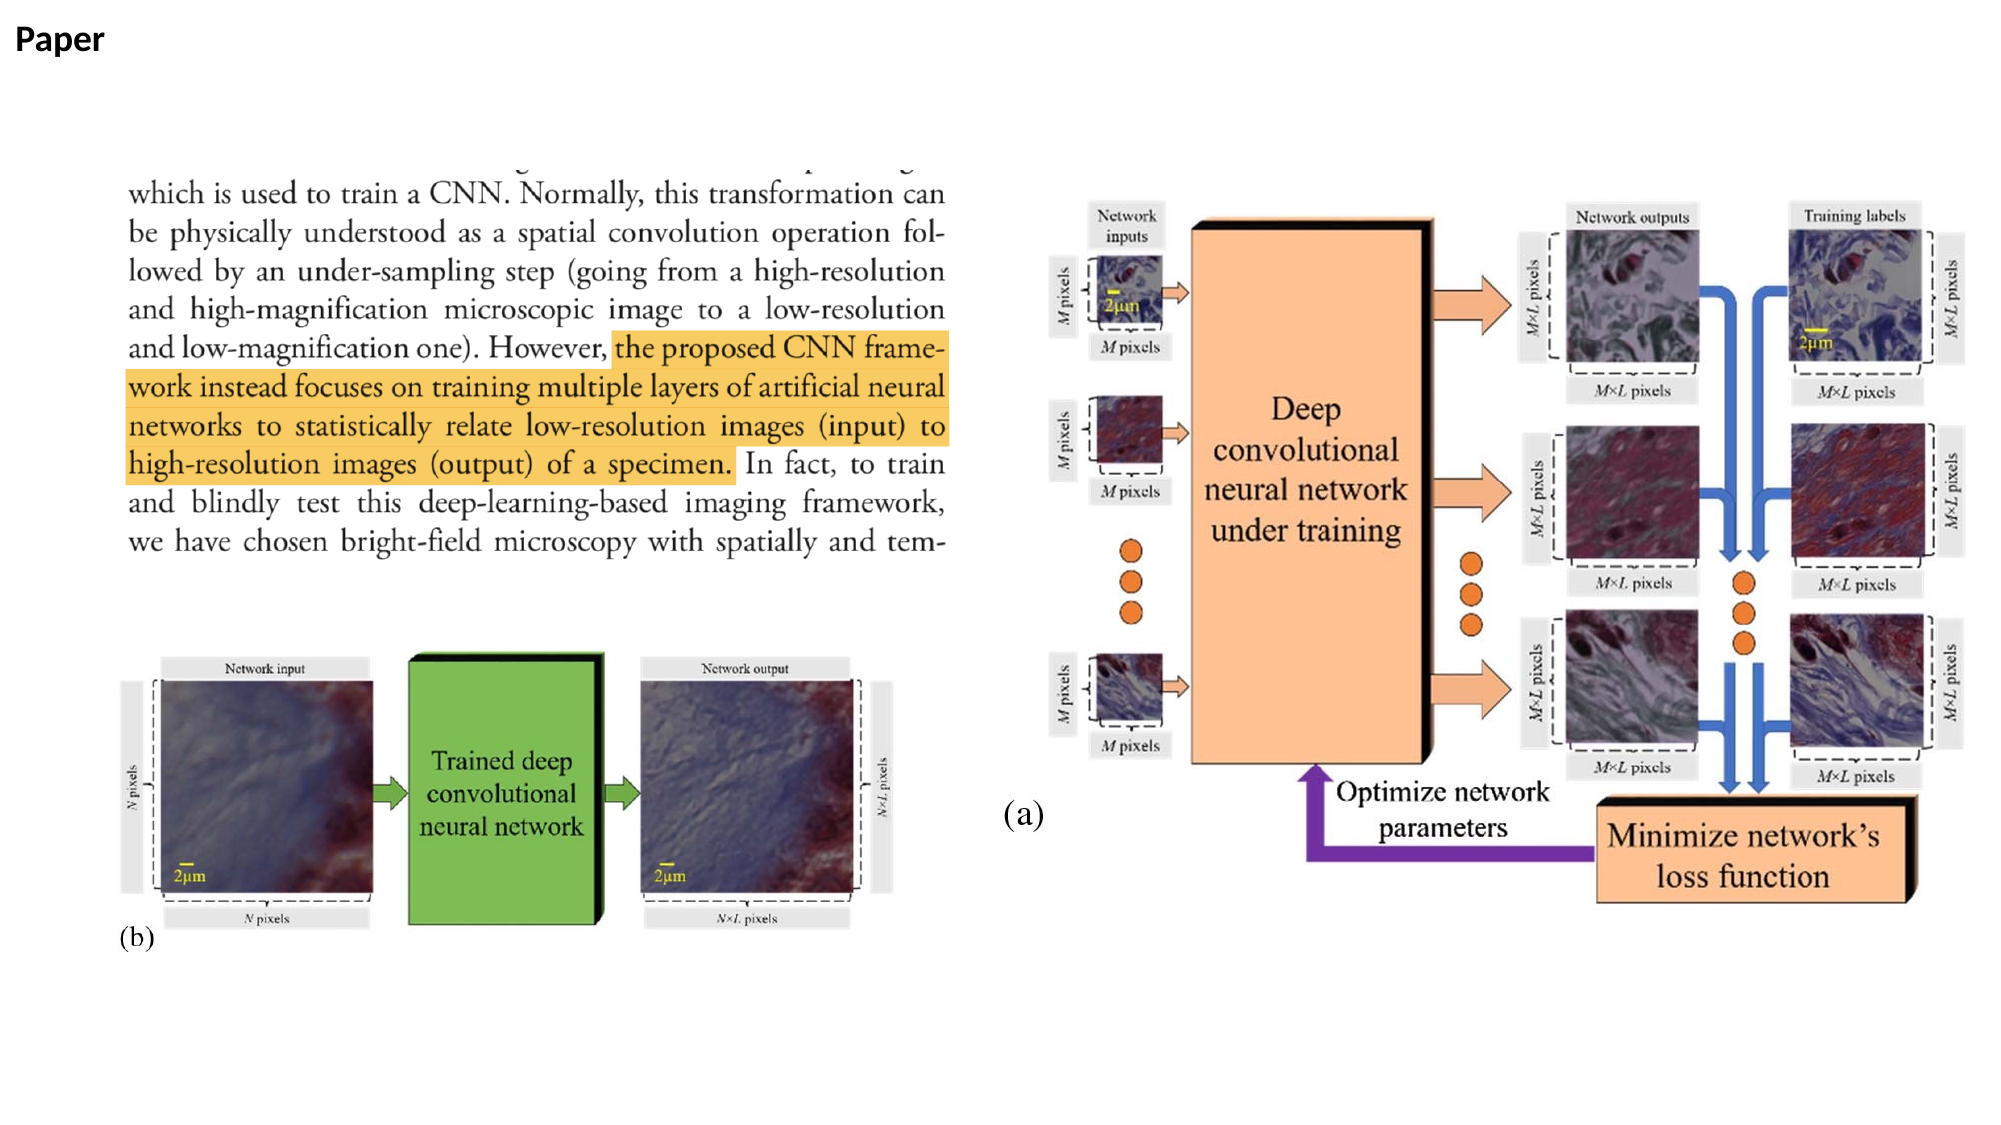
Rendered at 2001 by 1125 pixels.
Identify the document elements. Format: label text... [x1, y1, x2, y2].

text_box Paper [0, 6, 121, 67]
picture [999, 197, 1968, 928]
picture [117, 633, 898, 954]
picture [117, 170, 959, 563]
